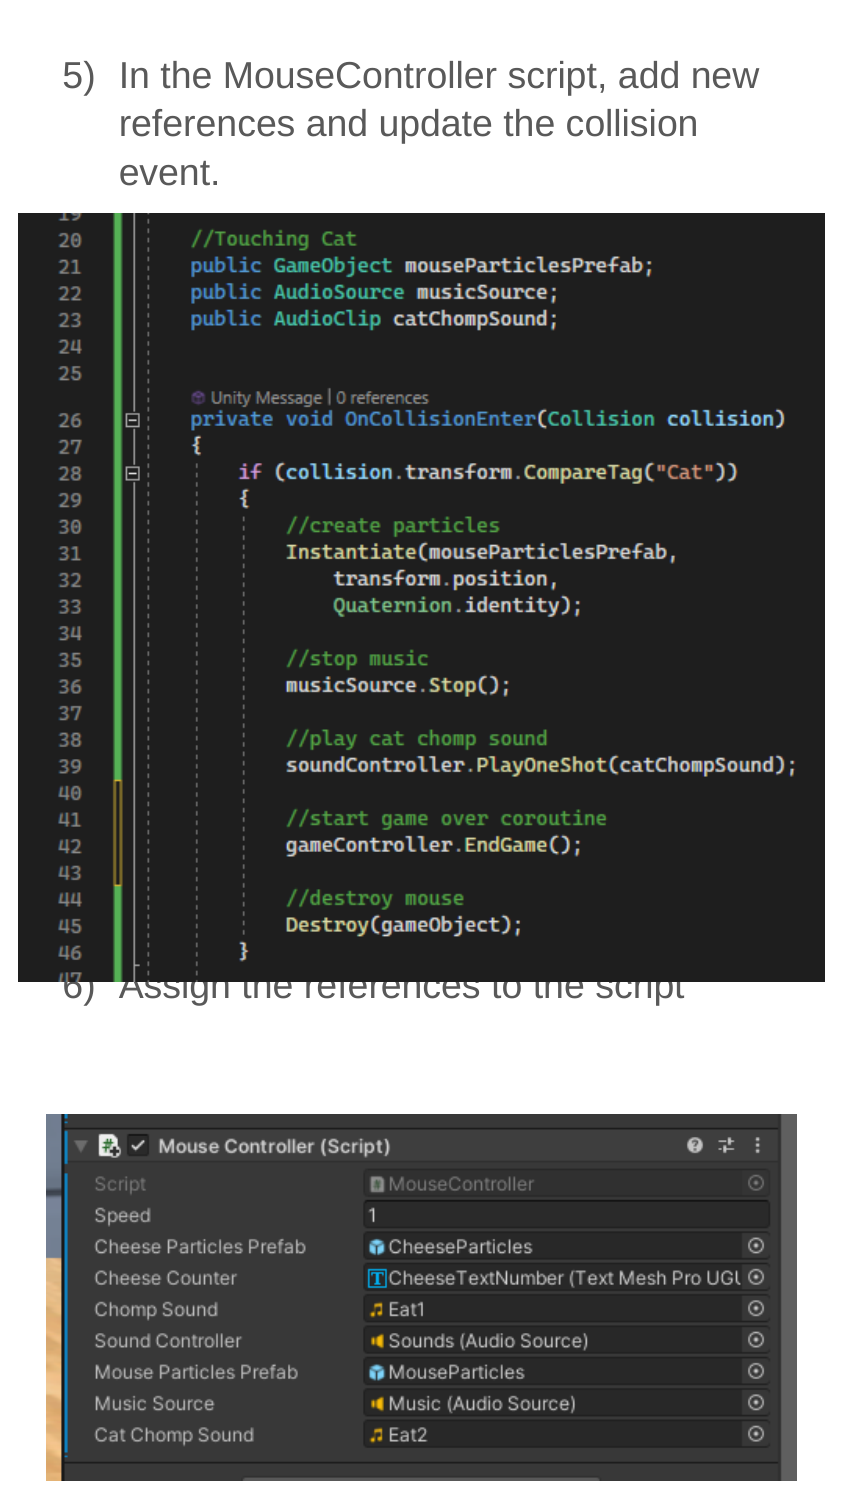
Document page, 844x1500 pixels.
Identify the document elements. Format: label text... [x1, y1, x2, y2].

list In the MouseController script, add new references and update the collision event. Assign the references to the script [28, 33, 815, 212]
list In the MouseController script, add new references and update the collision event. Assign the references to the script [28, 991, 815, 1441]
picture [46, 1114, 798, 1481]
picture [18, 213, 826, 982]
